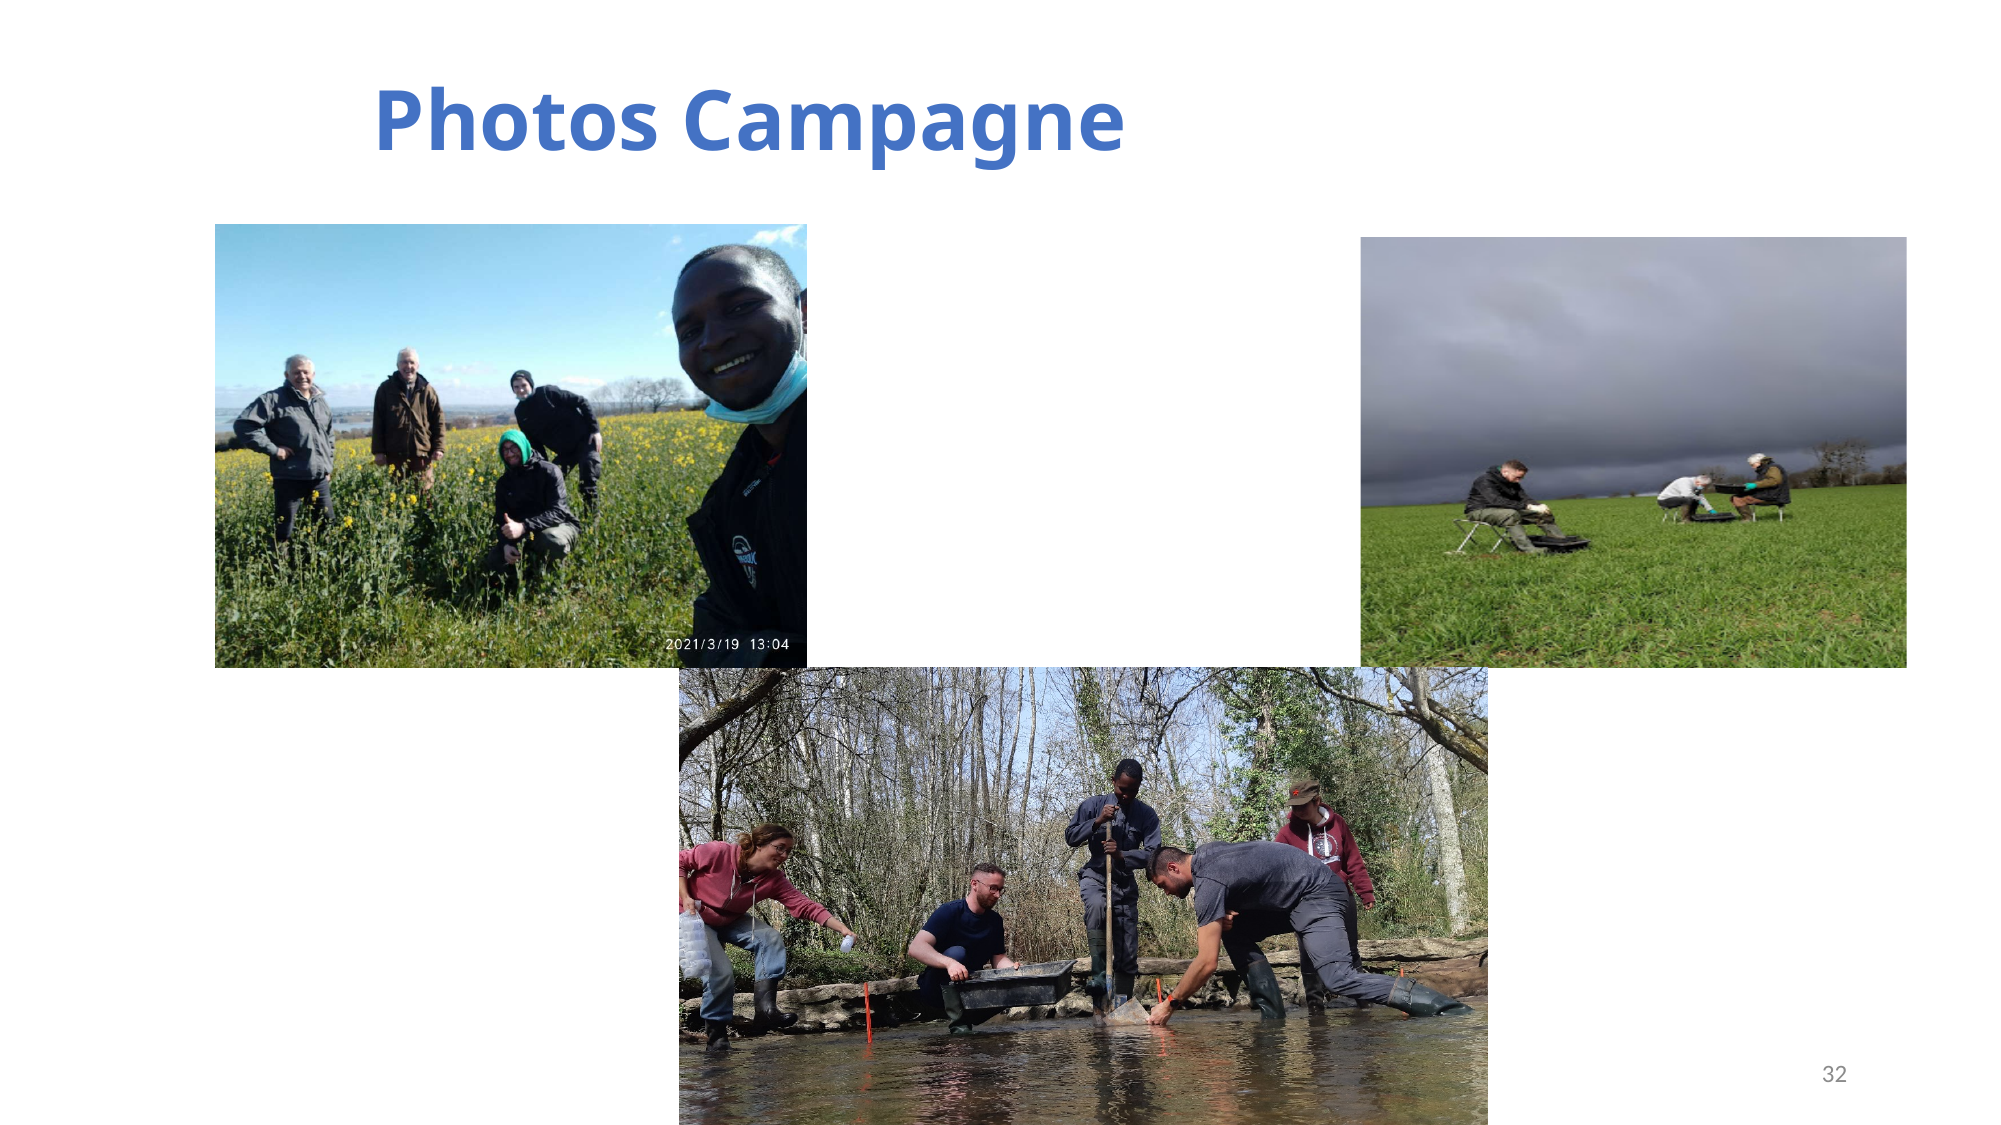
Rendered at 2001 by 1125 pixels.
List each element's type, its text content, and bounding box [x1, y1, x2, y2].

text_box Photos Campagne [358, 30, 2000, 228]
picture [215, 224, 1907, 1125]
slide_number 32 [1488, 1042, 1863, 1103]
